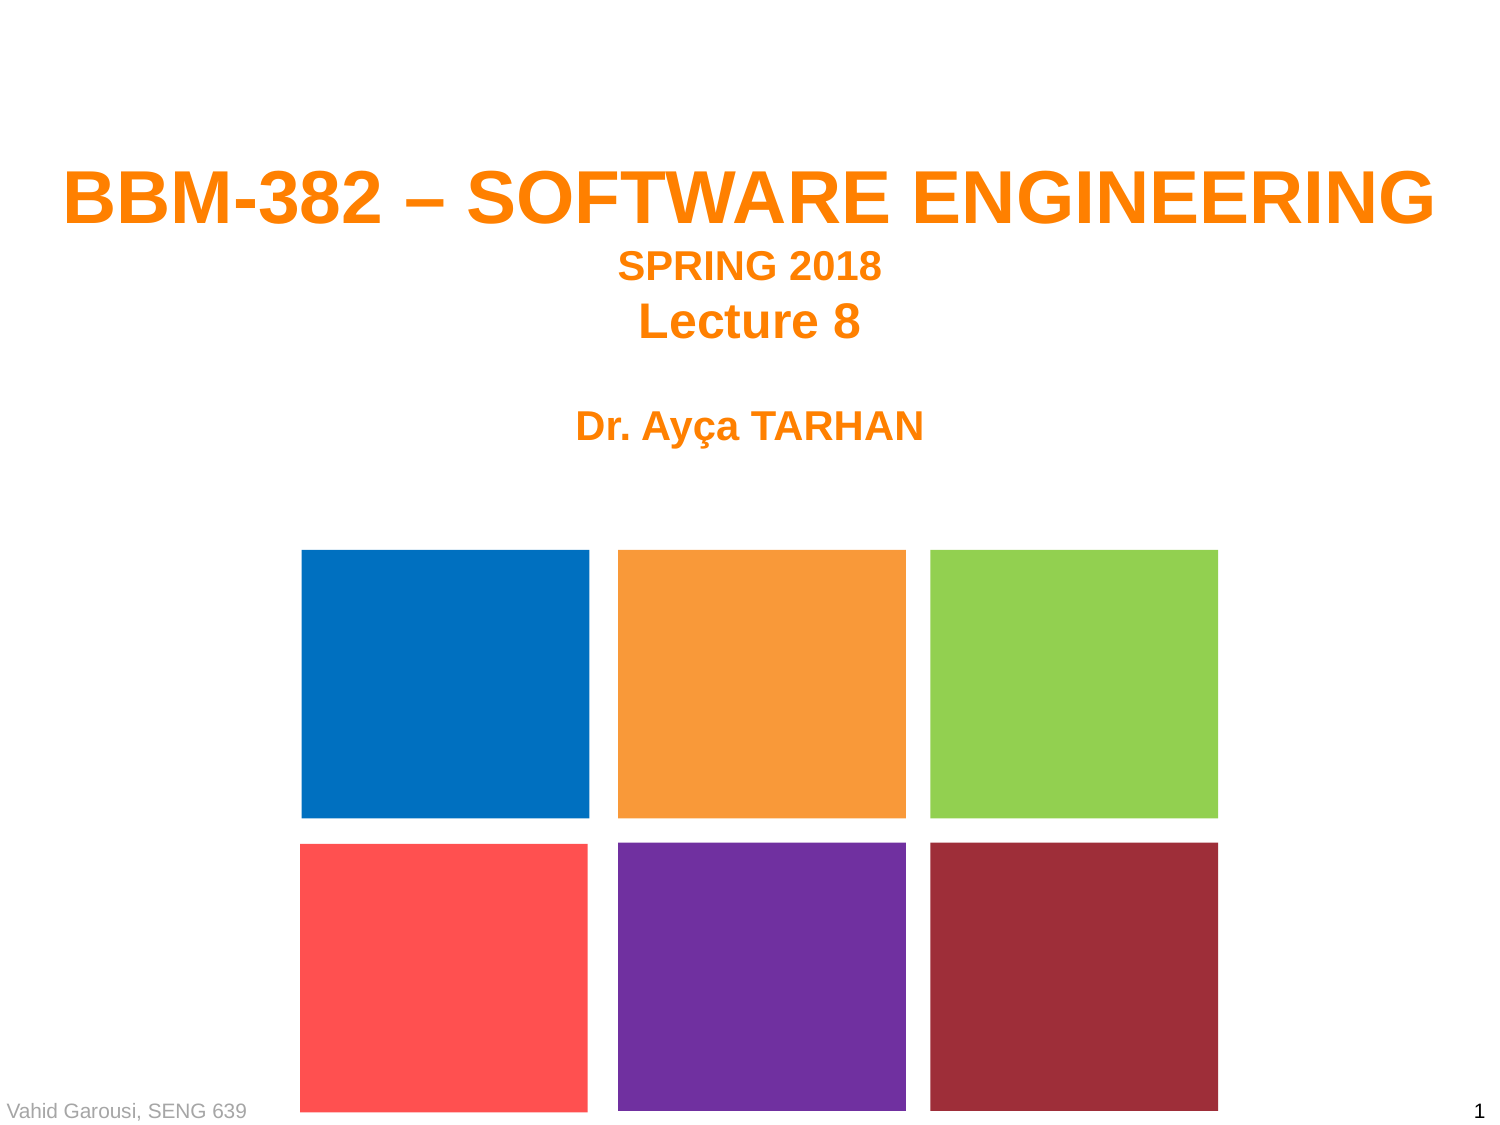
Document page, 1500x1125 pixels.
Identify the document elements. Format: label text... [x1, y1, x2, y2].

text_box BBM-382 – SOFTWARE ENGINEERING SPRING 2018 Lecture 8 Dr. Ayça TARHAN [0, 75, 1500, 522]
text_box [299, 549, 1219, 1113]
